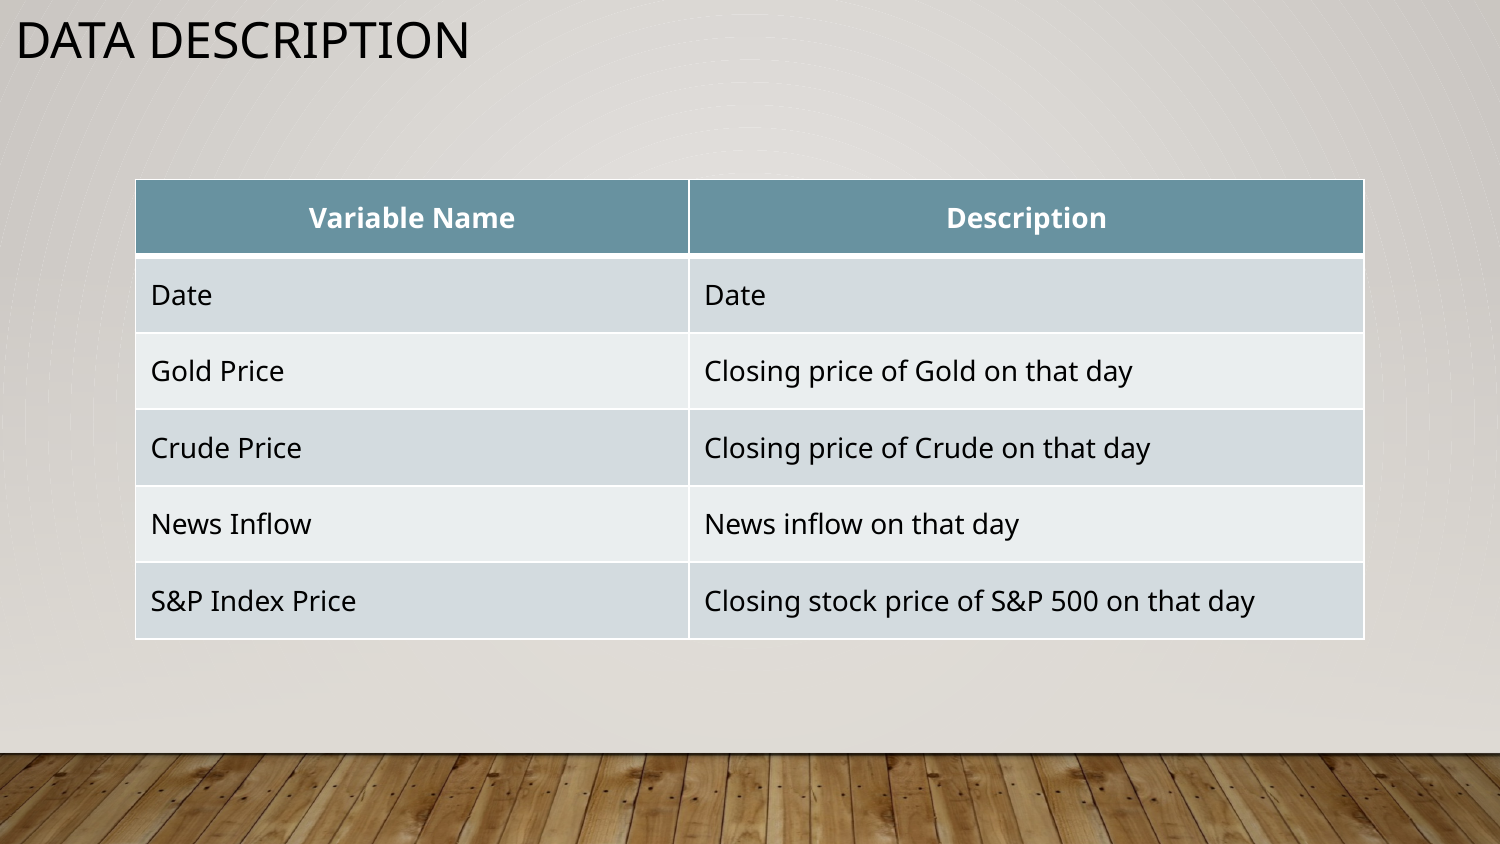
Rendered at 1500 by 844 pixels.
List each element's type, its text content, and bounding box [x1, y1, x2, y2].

picture [0, 753, 1500, 844]
table_cell Closing price of Gold on that day [690, 334, 1363, 408]
table_cell Closing stock price of S&P 500 on that day [690, 563, 1363, 638]
table_cell News Inflow [136, 487, 688, 561]
table_cell Gold Price [136, 334, 688, 408]
table_cell Date [690, 259, 1363, 332]
title Data Description [0, 0, 1155, 150]
table_cell S&P Index Price [136, 563, 688, 638]
table_header Variable Name [136, 180, 688, 253]
table_header Description [690, 180, 1363, 253]
table_cell Closing price of Crude on that day [690, 410, 1363, 485]
table_cell Crude Price [136, 410, 688, 485]
table_cell News inflow on that day [690, 487, 1363, 561]
table_cell Date [136, 259, 688, 332]
